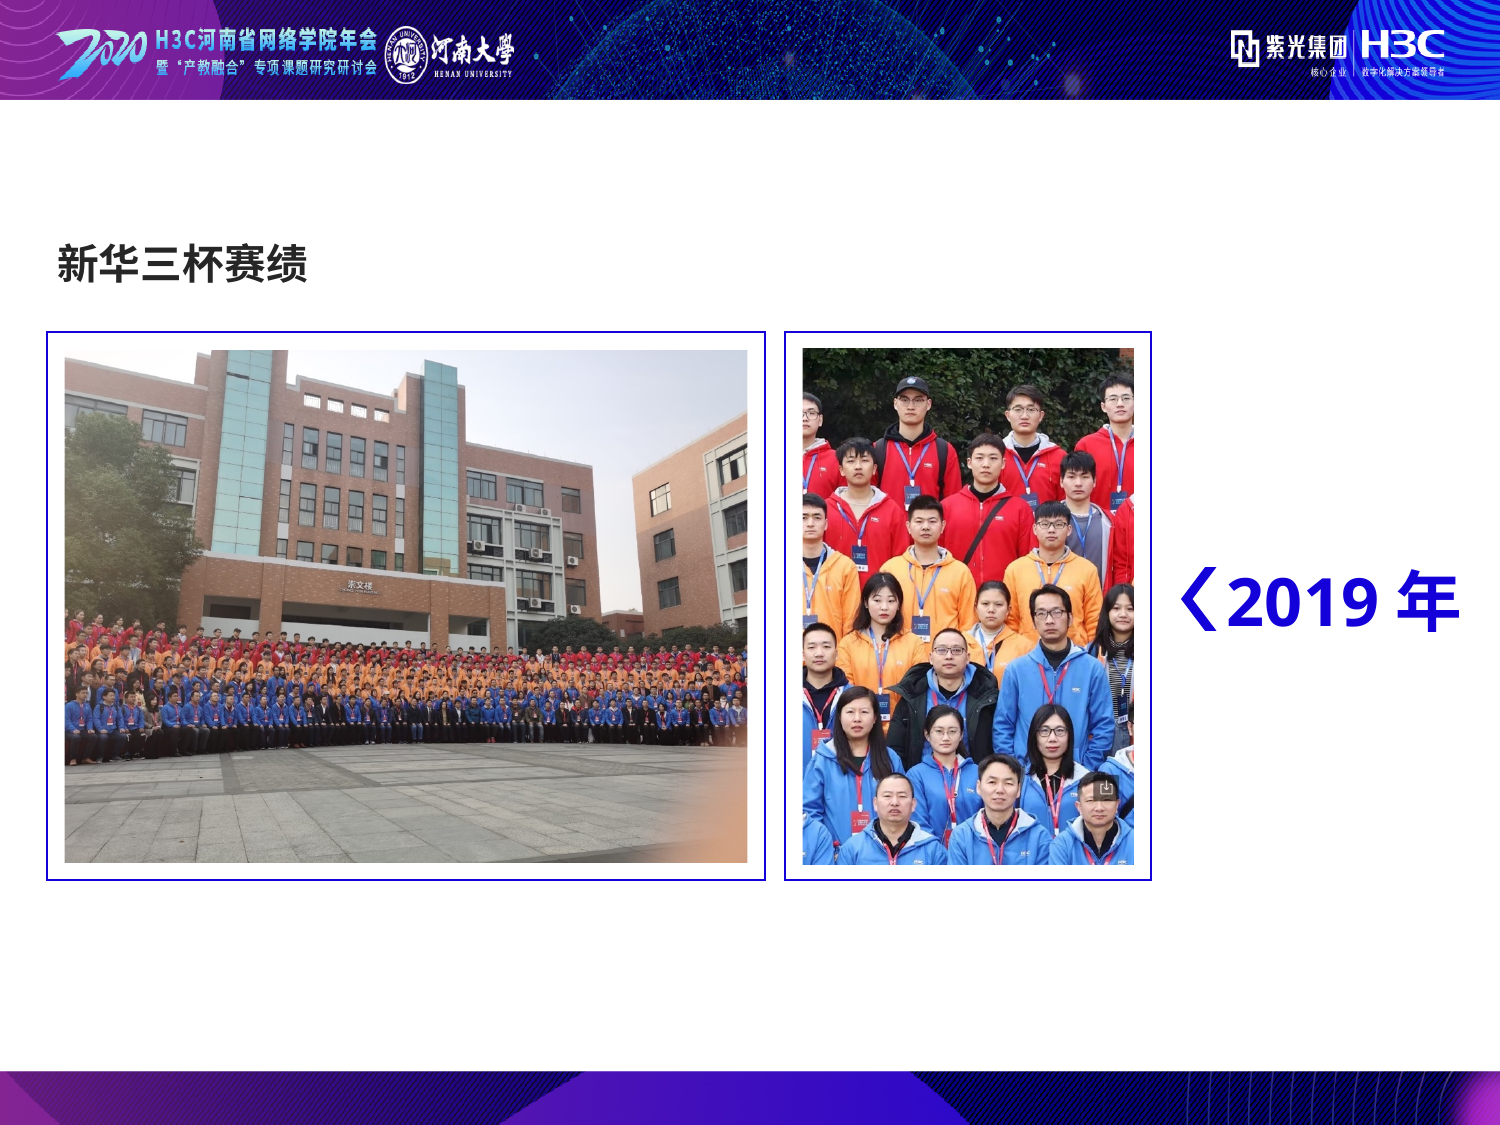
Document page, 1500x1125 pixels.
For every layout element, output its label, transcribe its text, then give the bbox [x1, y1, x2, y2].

text_box [46, 331, 766, 881]
text_box 2019年 [1180, 559, 1500, 641]
text_box [1179, 566, 1219, 632]
text_box 新华三杯赛绩 [42, 230, 323, 296]
text_box [784, 331, 1152, 881]
picture [0, 0, 1500, 1125]
